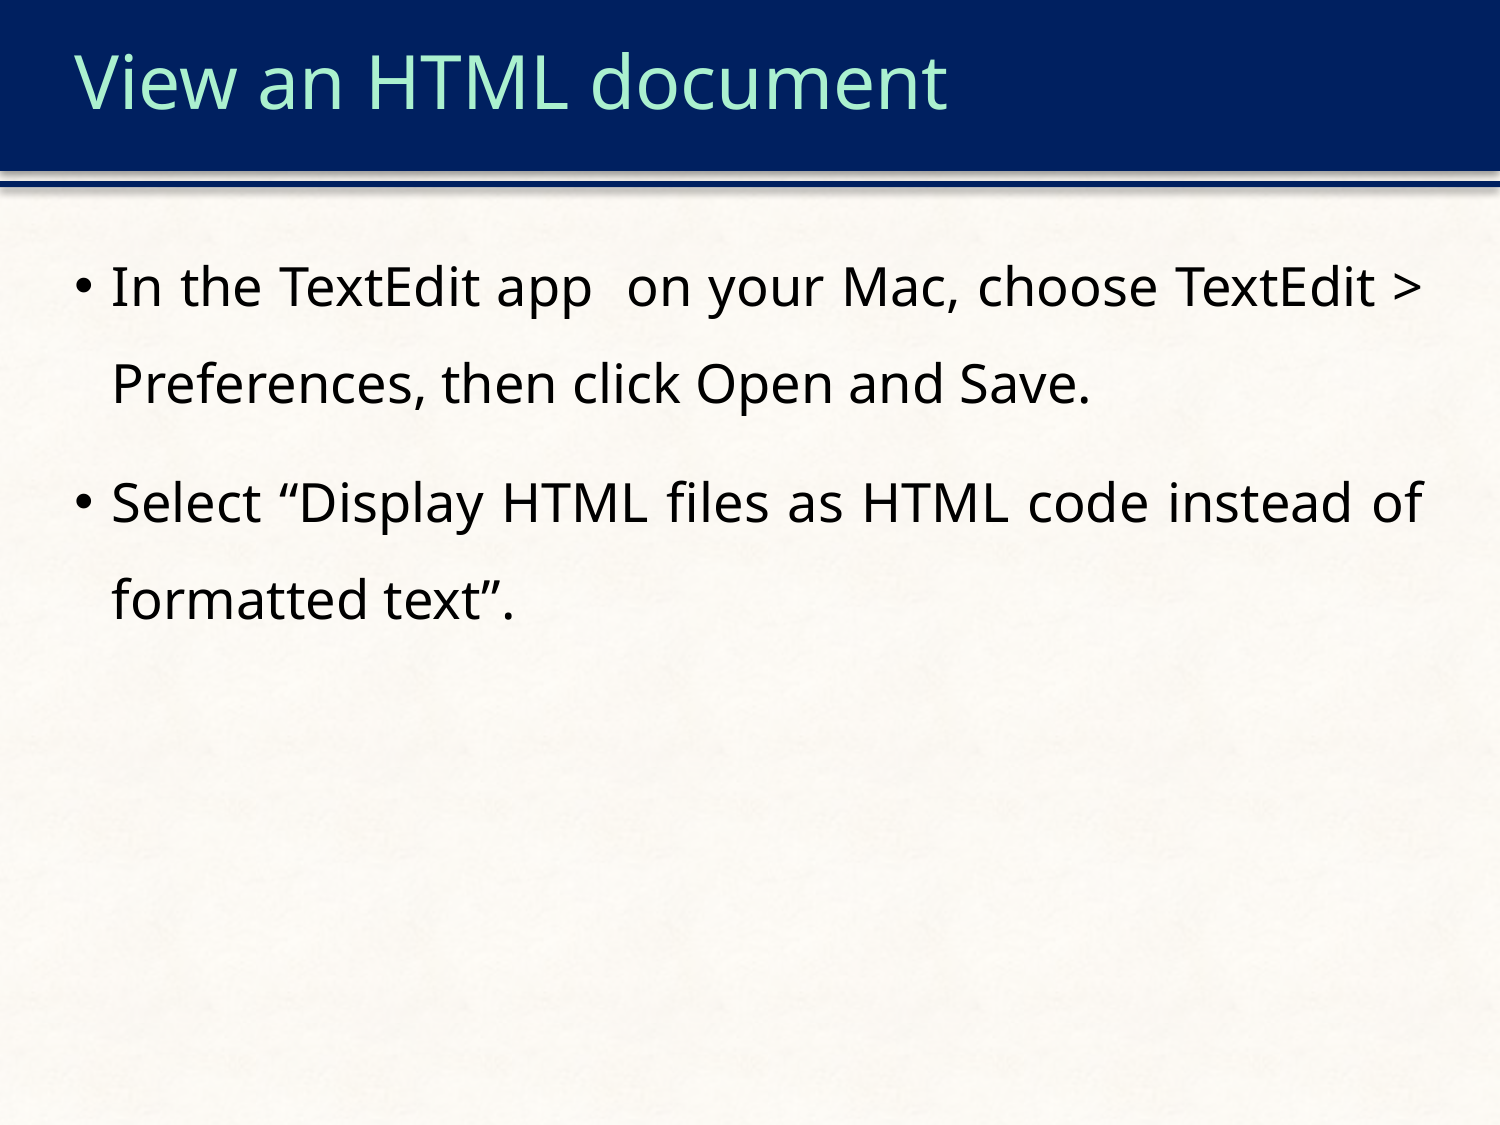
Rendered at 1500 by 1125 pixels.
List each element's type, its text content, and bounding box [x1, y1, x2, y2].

list In the TextEdit app on your Mac, choose TextEdit > Preferences, then click Open and Save. Select “Display HTML files as HTML code instead of formatted text”. [59, 212, 1440, 1099]
title View an HTML document [59, 0, 1500, 171]
